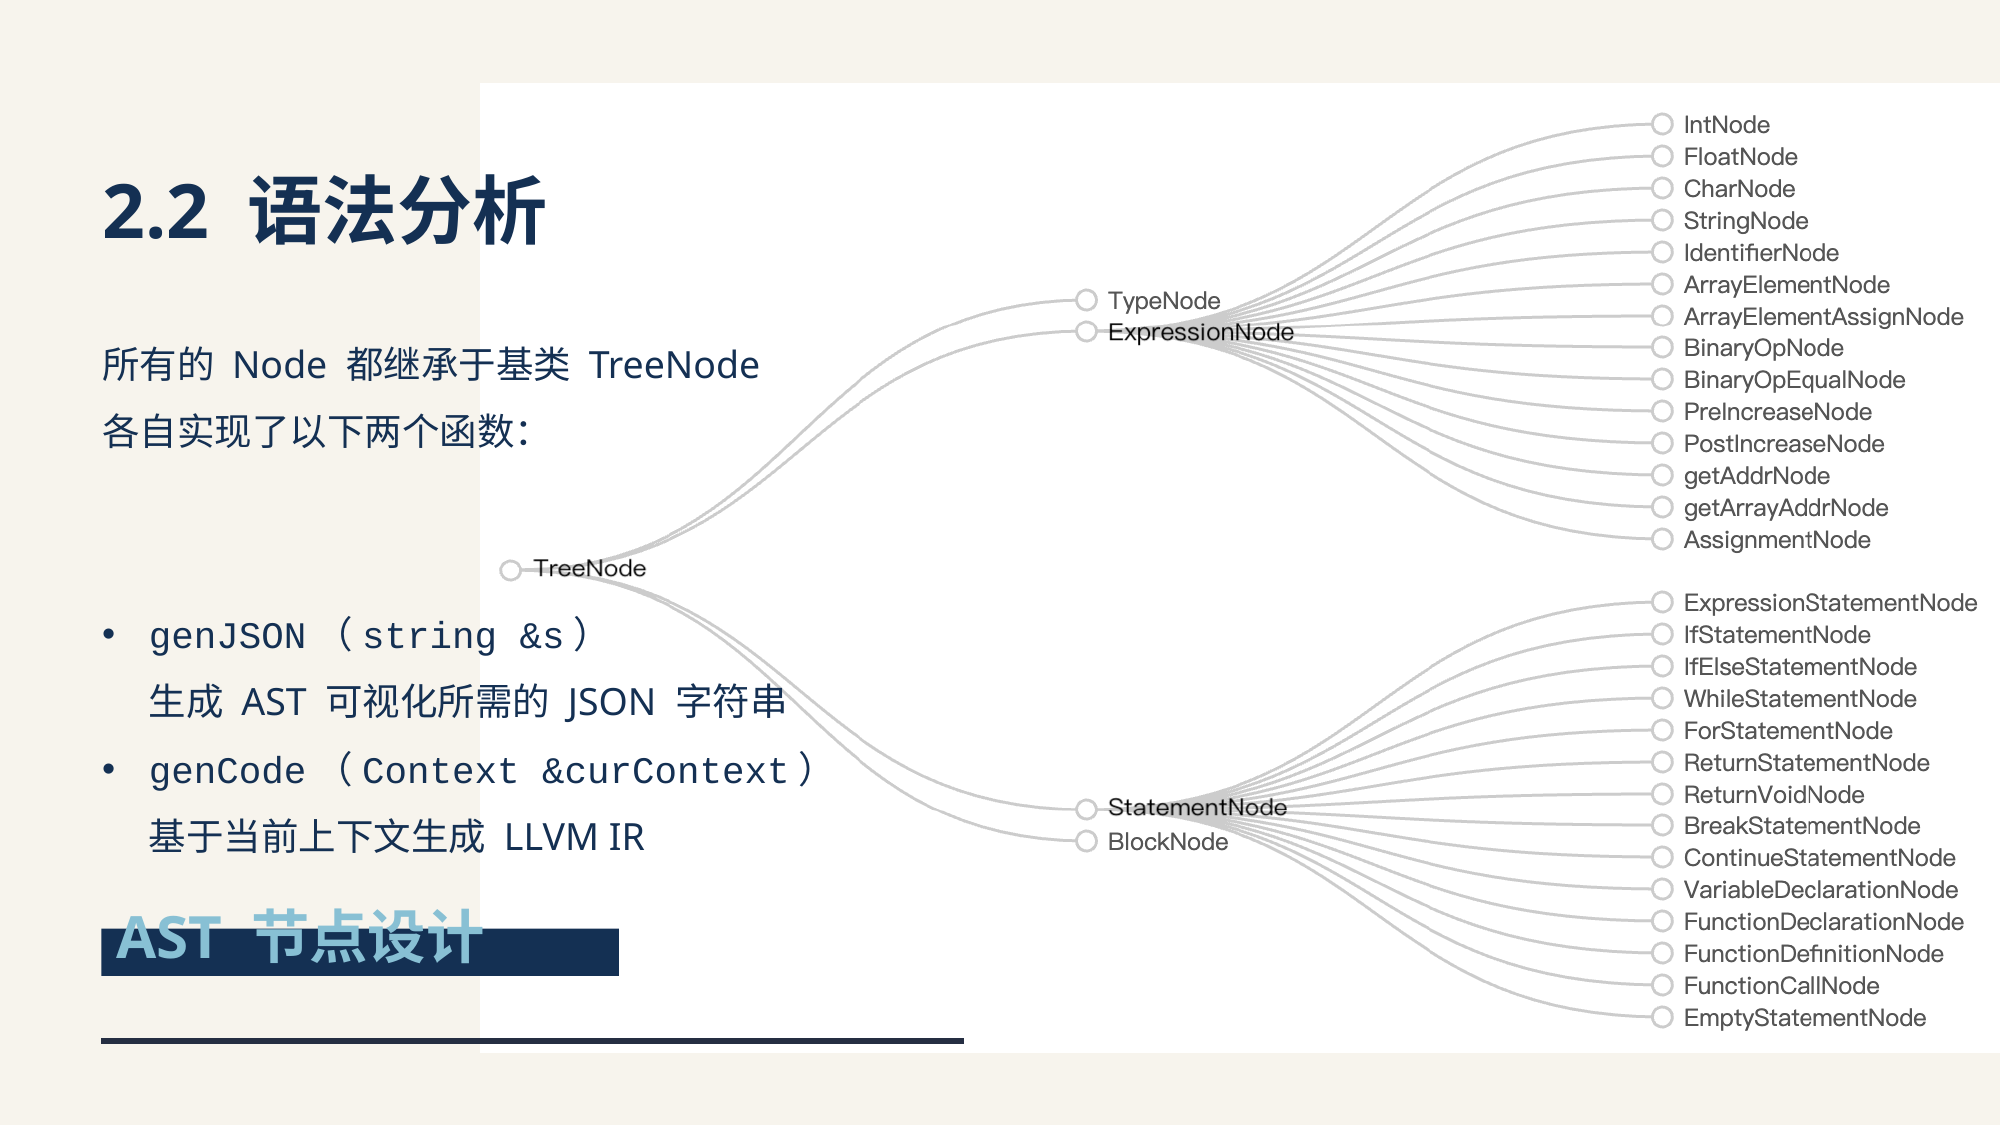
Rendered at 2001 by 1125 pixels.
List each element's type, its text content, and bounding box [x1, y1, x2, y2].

text_box AST 节点设计 [101, 893, 480, 978]
picture [480, 83, 2000, 1053]
text_box 所有的 Node 都继承于基类 TreeNode 各自实现了以下两个函数： genJSON（string &s） 生成 AST 可视化所需的 JSON 字符串 genCode（Context &curContext） 基于当前上下文生成 LLVM IR [87, 310, 480, 866]
text_box 2.2 语法分析 [87, 155, 480, 261]
